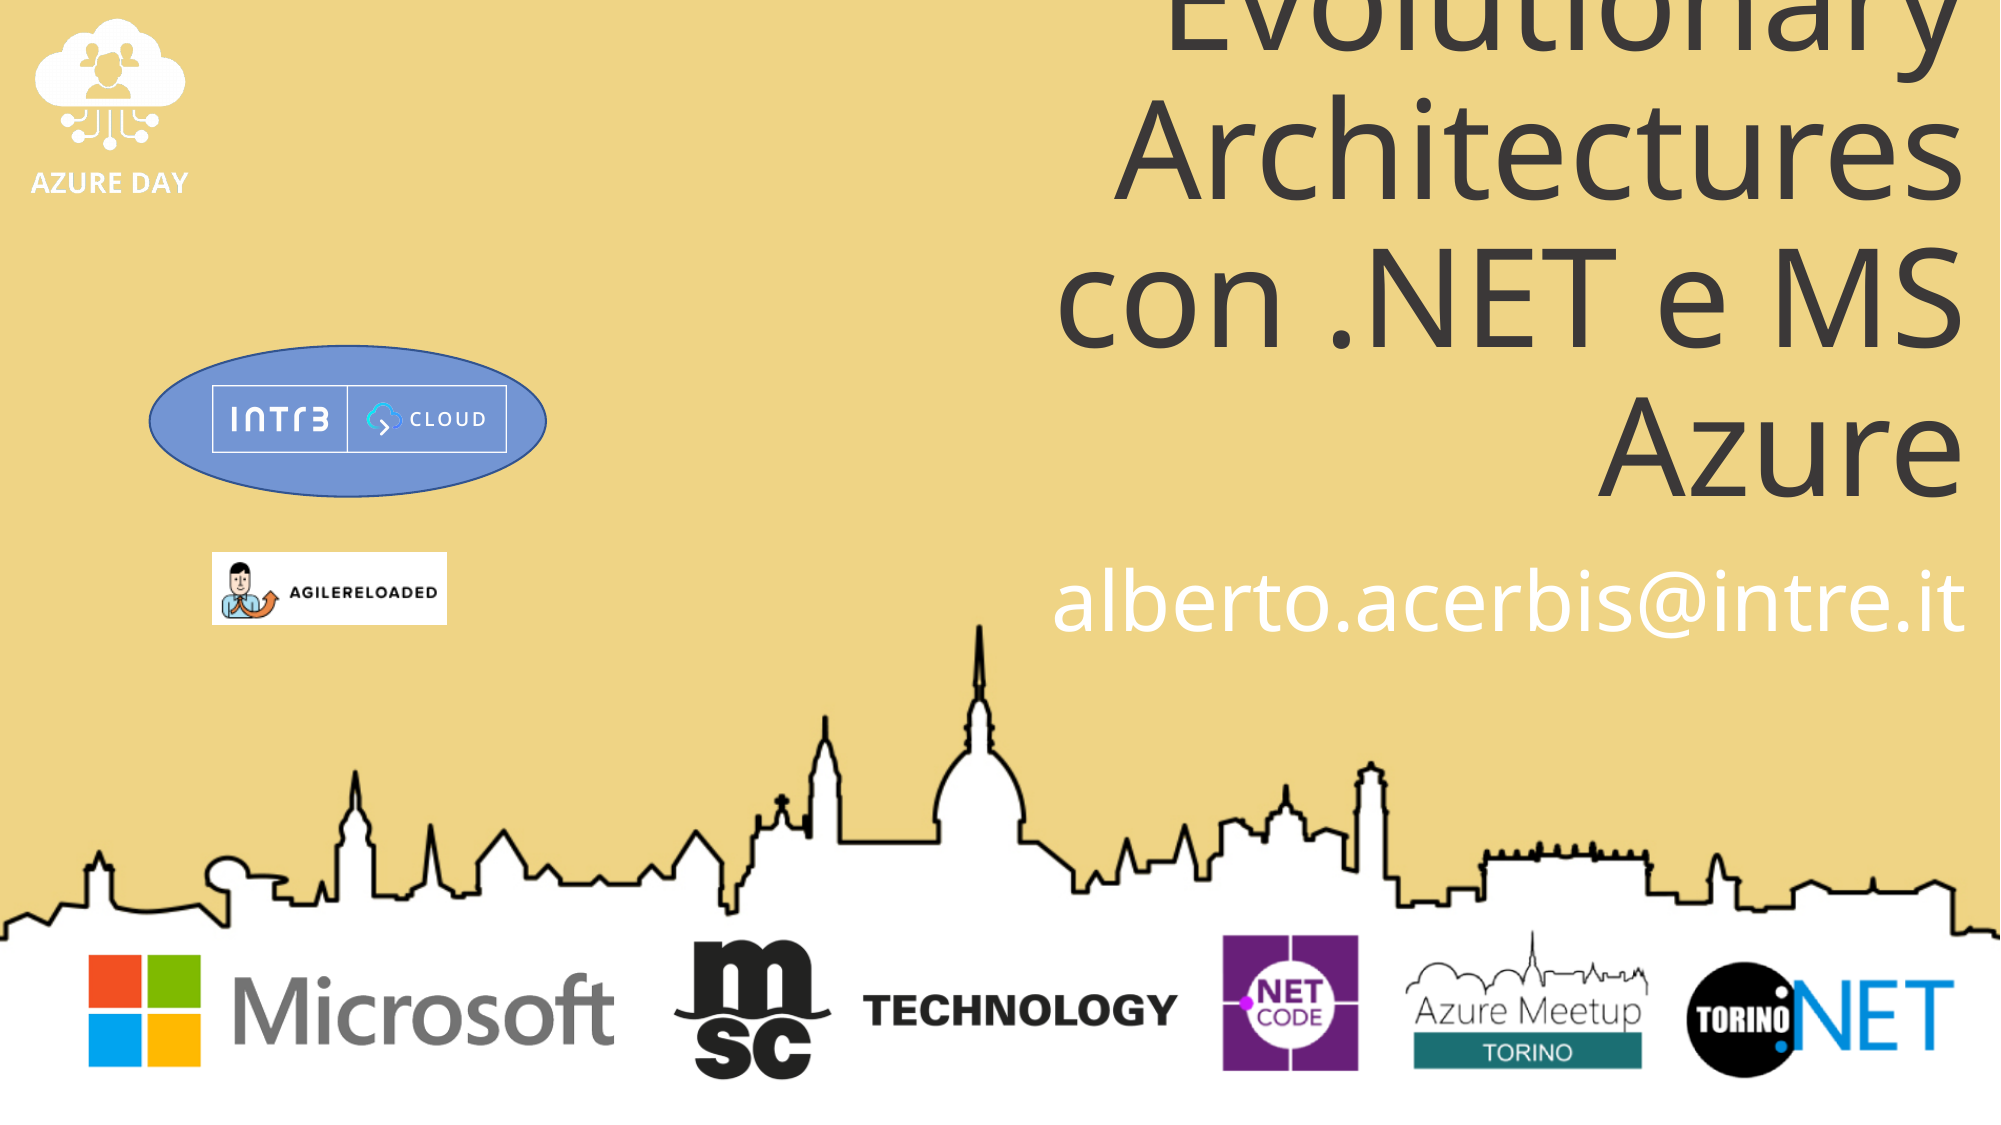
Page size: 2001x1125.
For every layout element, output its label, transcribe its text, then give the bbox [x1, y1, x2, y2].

text_box alberto.acerbis@intre.it [700, 523, 1983, 665]
title Evolutionary Architectures con .NET e MS Azure [700, 41, 1983, 523]
picture [0, 0, 219, 216]
text_box [148, 344, 548, 498]
picture [0, 552, 2000, 1125]
picture [212, 385, 507, 453]
